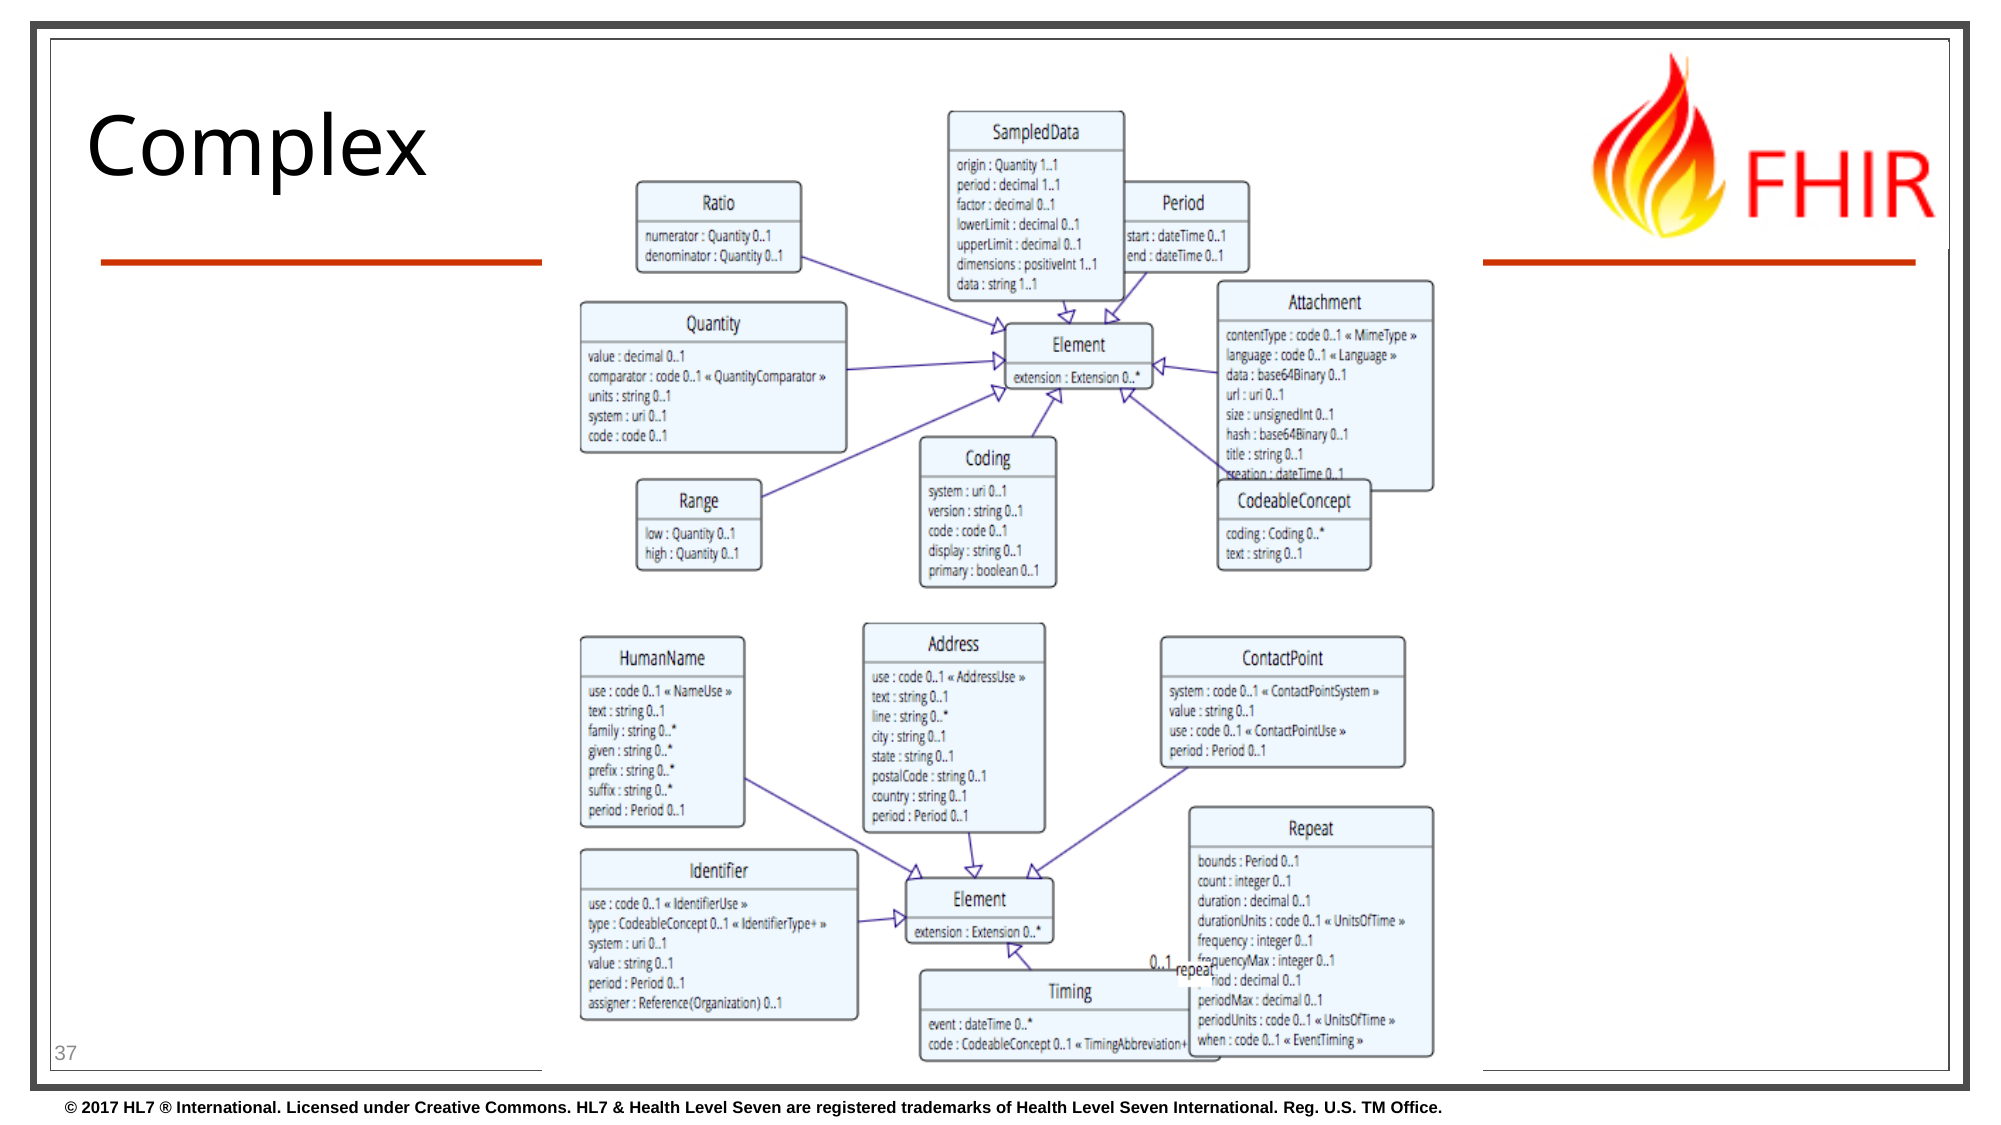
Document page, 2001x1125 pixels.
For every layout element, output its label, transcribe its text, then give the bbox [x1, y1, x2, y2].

picture [541, 101, 1483, 1078]
picture [1578, 42, 1949, 249]
slide_number 37 [39, 1034, 197, 1071]
title Complex [70, 54, 1504, 249]
